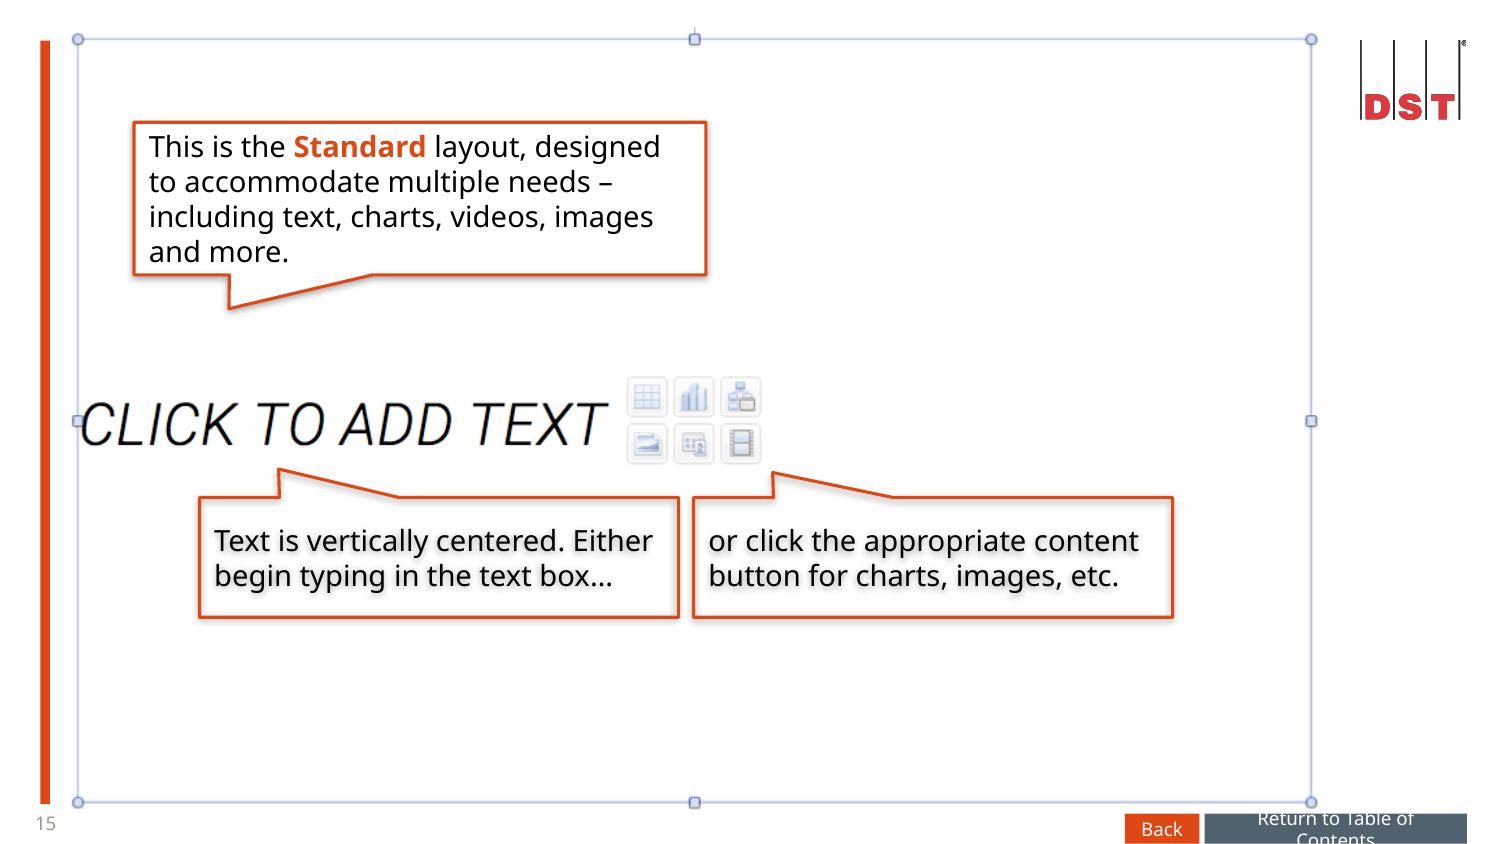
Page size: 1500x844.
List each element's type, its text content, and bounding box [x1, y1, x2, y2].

picture [67, 27, 1324, 814]
text_box Return to Table of Contents [1202, 812, 1469, 844]
text_box Back [1123, 821, 1201, 844]
